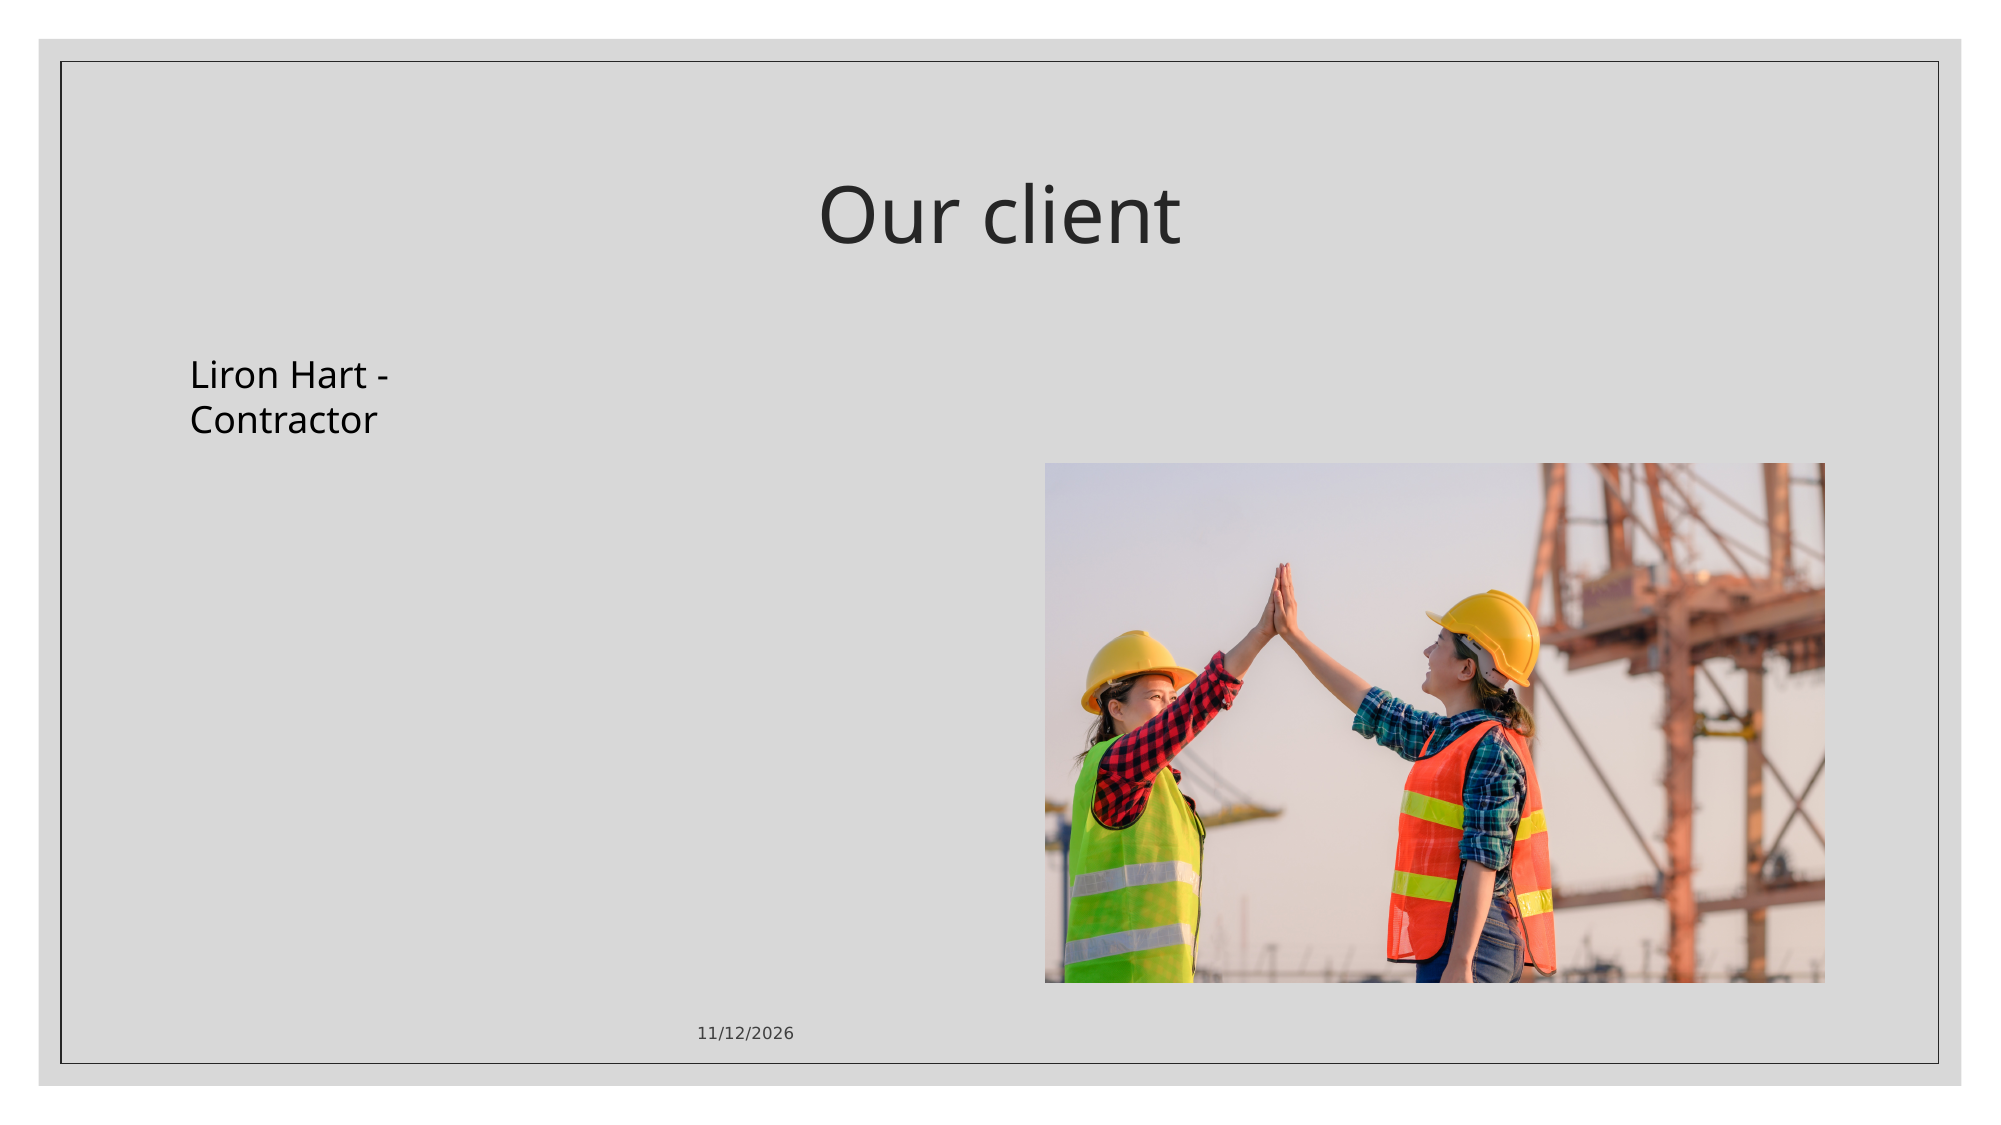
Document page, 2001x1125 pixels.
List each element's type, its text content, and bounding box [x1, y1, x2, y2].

slide_number י"ט/חשון/תשפ"ג [335, 990, 810, 1050]
title Our client [175, 105, 1825, 331]
text_box Liron Hart - Contractor [174, 343, 1138, 449]
picture [1045, 463, 1825, 983]
